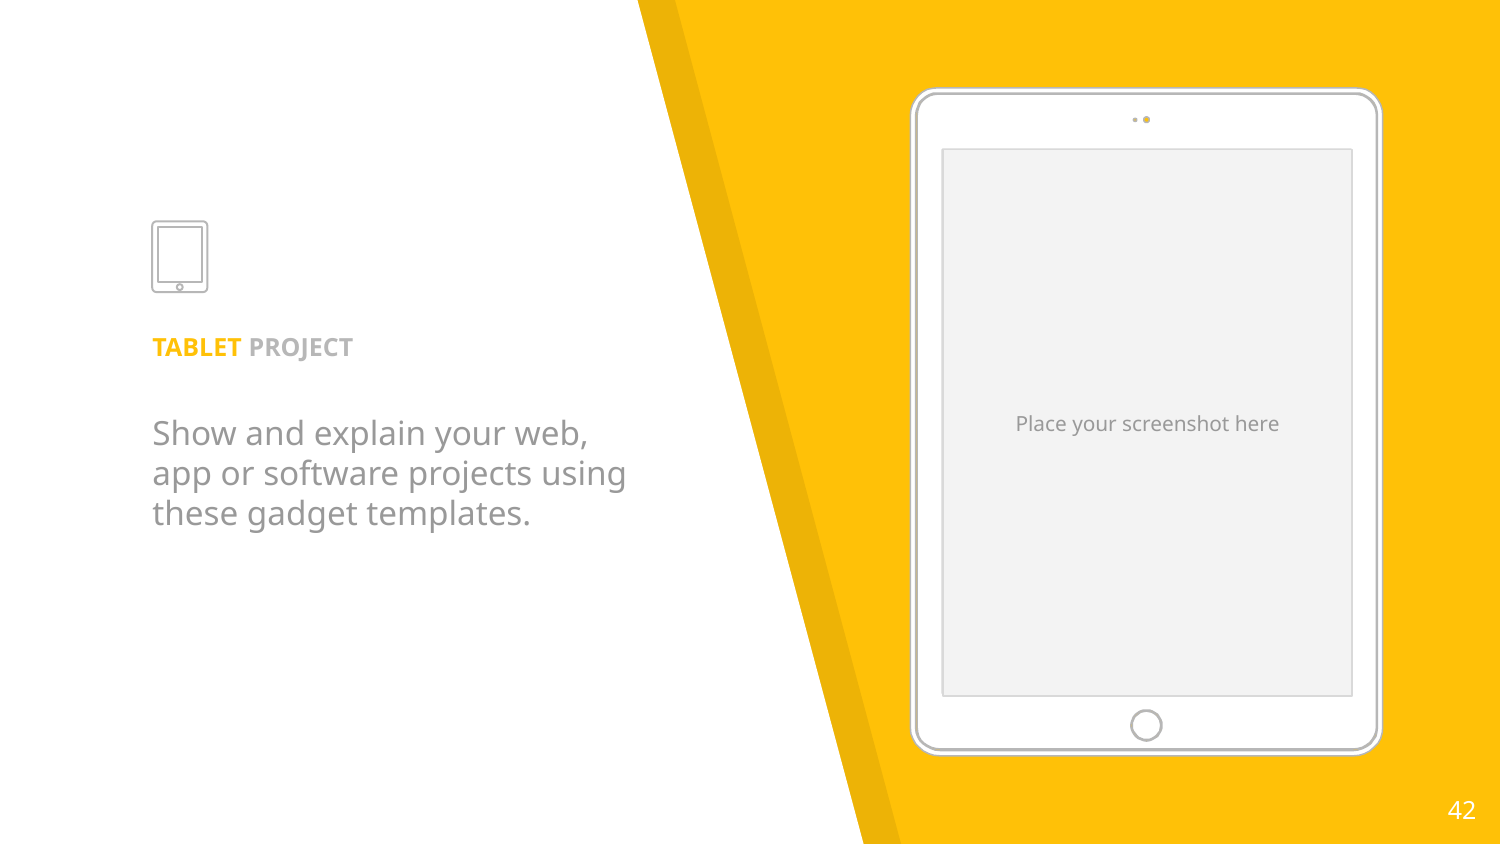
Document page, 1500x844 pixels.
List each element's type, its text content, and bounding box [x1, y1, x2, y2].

text_box [910, 87, 1383, 756]
list Show and explain your web, app or software projects using these gadget templates. [137, 396, 654, 767]
title TABLET PROJECT [137, 296, 654, 377]
text_box Place your screenshot here [942, 149, 1352, 697]
slide_number 42 [1401, 779, 1492, 844]
